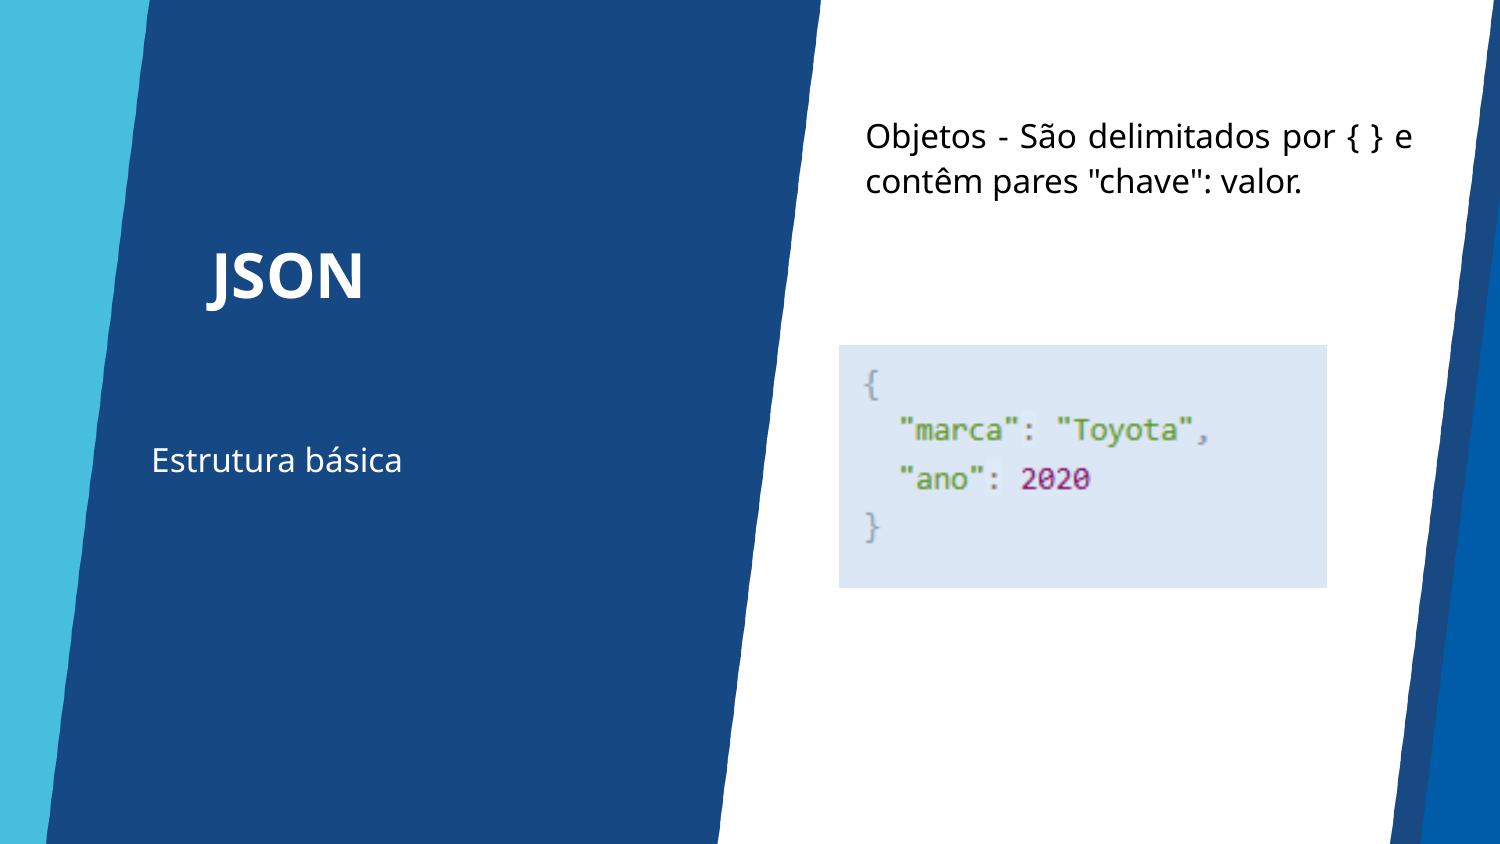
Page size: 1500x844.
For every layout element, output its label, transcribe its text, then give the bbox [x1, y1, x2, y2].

subtitle Estrutura básica [136, 421, 706, 716]
picture [0, 0, 1500, 844]
title JSON [195, 118, 729, 332]
subtitle Objetos - São delimitados por { } e contêm pares "chave": valor. [850, 98, 1430, 312]
